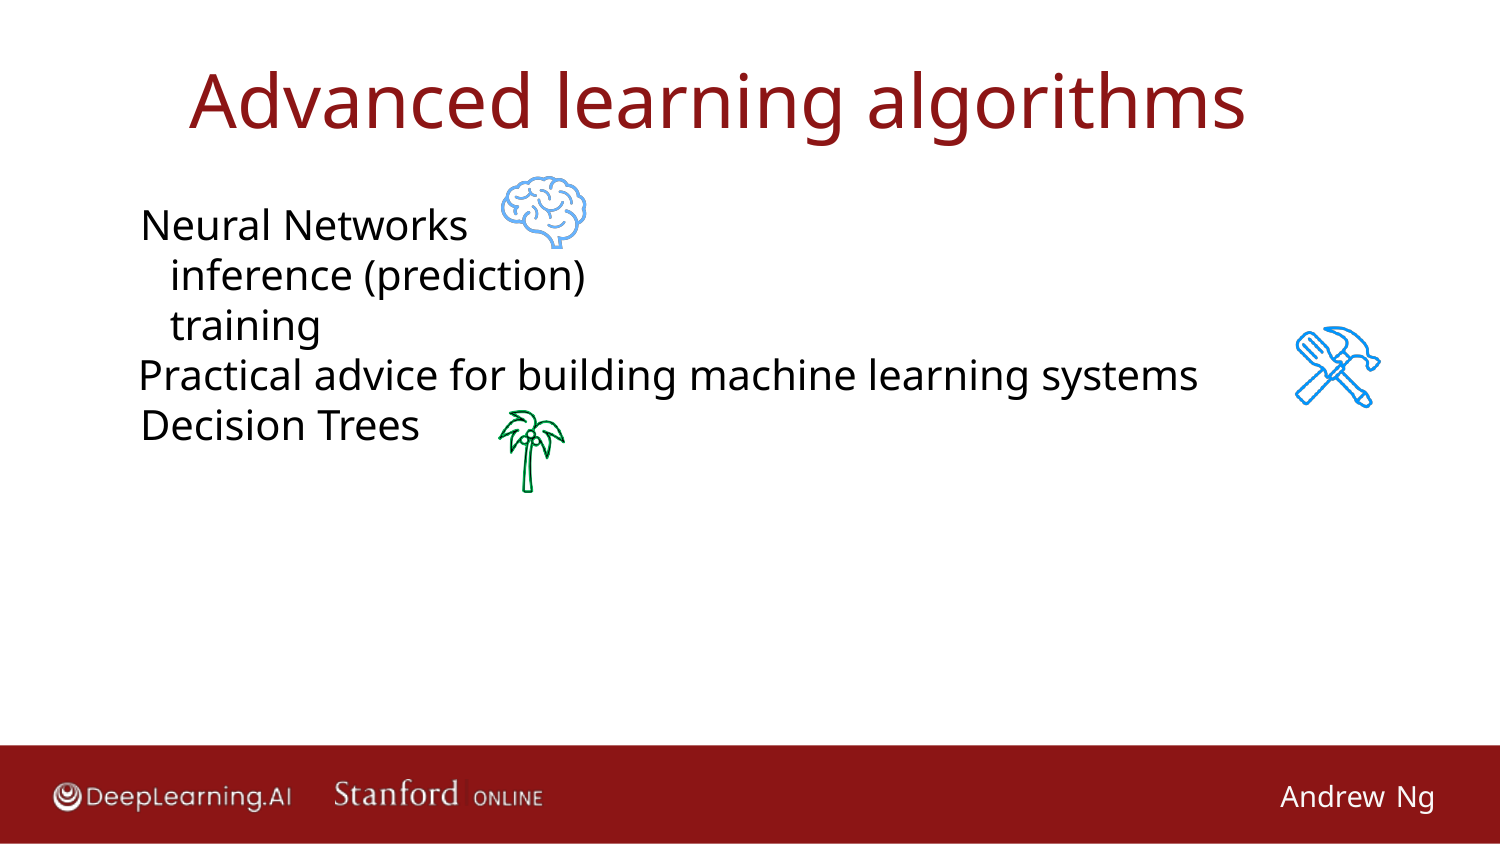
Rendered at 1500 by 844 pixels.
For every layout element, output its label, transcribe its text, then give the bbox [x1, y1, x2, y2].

picture [474, 143, 613, 282]
text_box Andrew Ng [1278, 775, 1445, 814]
picture [51, 770, 293, 825]
picture [335, 779, 544, 814]
picture [1274, 304, 1401, 430]
title Advanced learning algorithms [80, 0, 1420, 195]
text_box Neural Networks inference (prediction) training Practical advice for building machine learning systems Decision Trees [138, 195, 1280, 449]
picture [498, 409, 565, 493]
